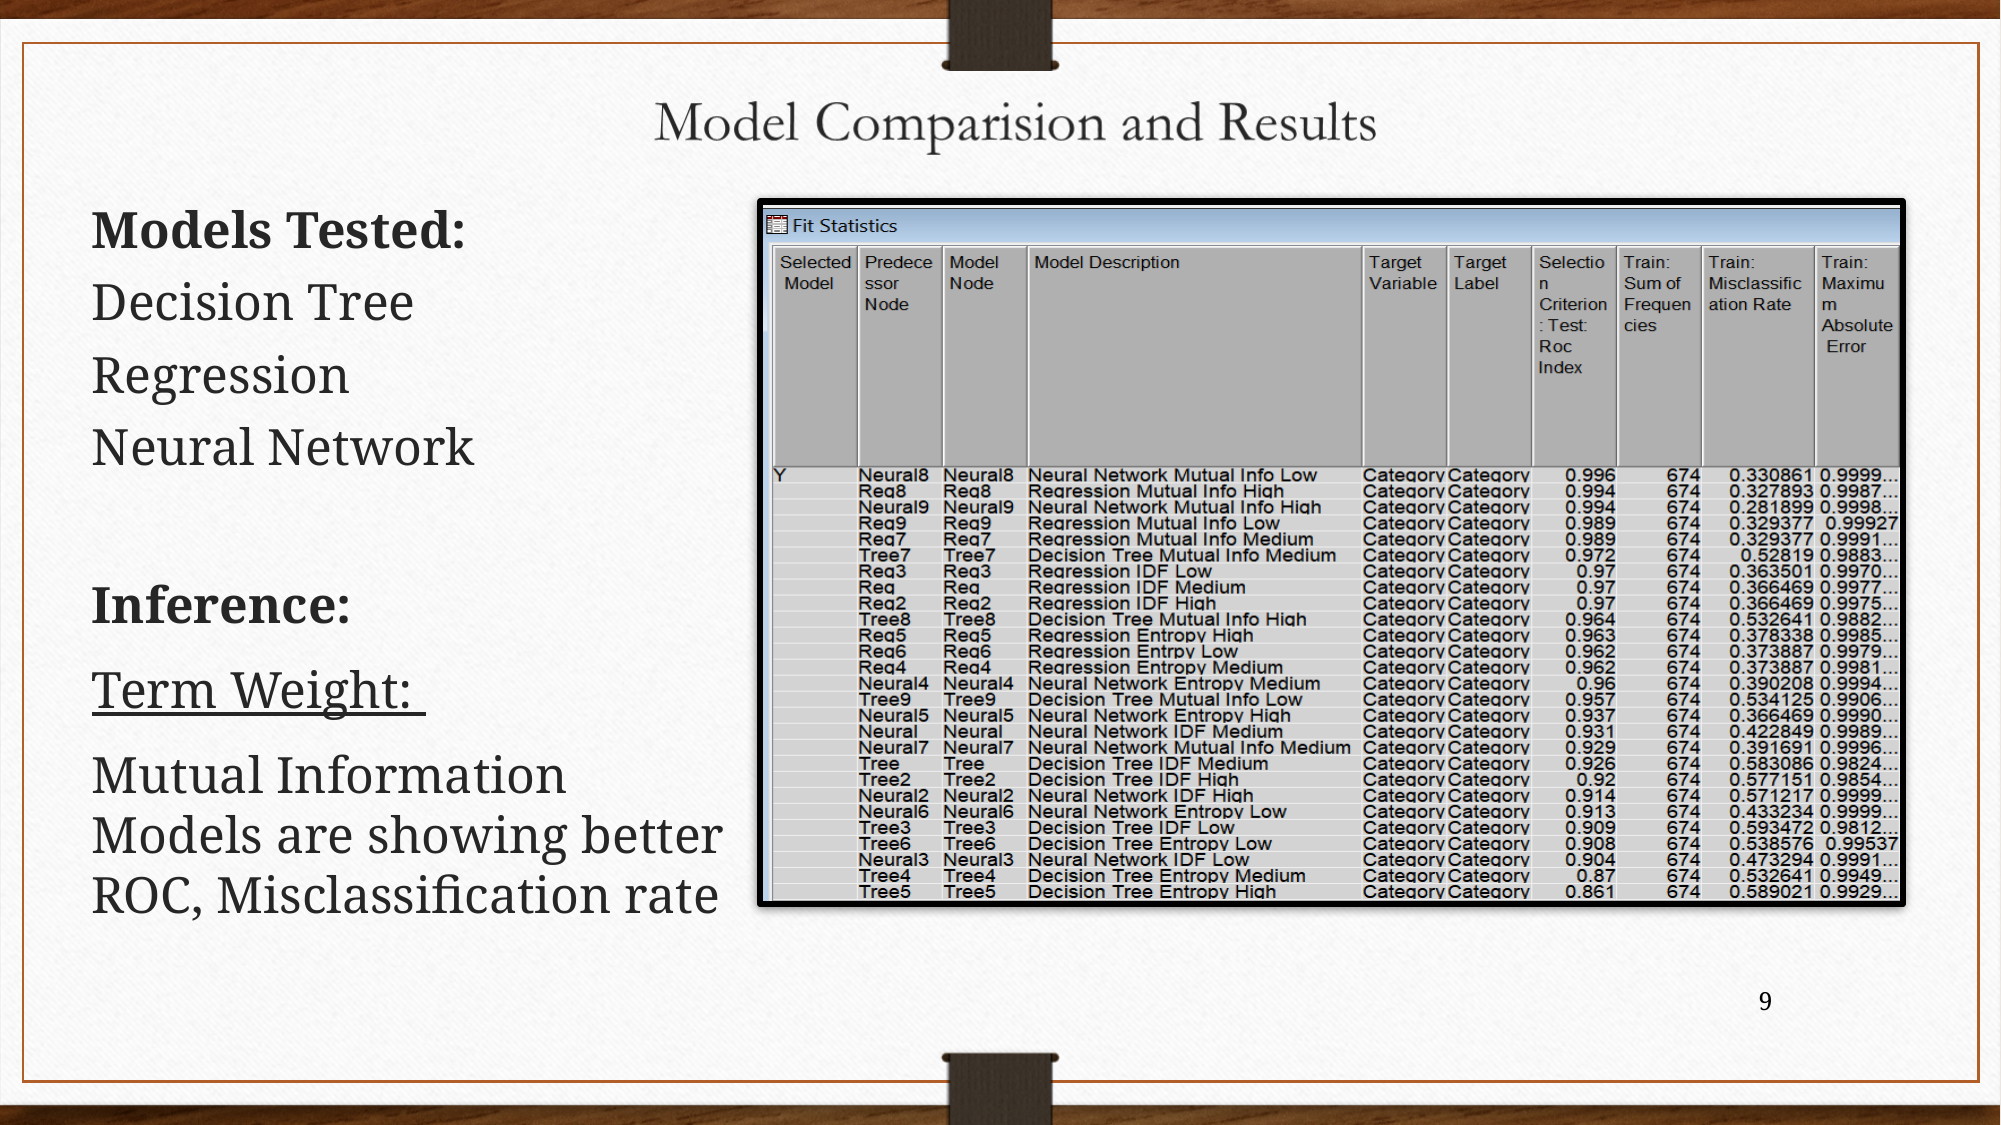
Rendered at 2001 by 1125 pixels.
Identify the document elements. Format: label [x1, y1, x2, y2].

text_box [0, 0, 2000, 1125]
picture [762, 204, 1900, 902]
picture [618, 67, 1413, 191]
